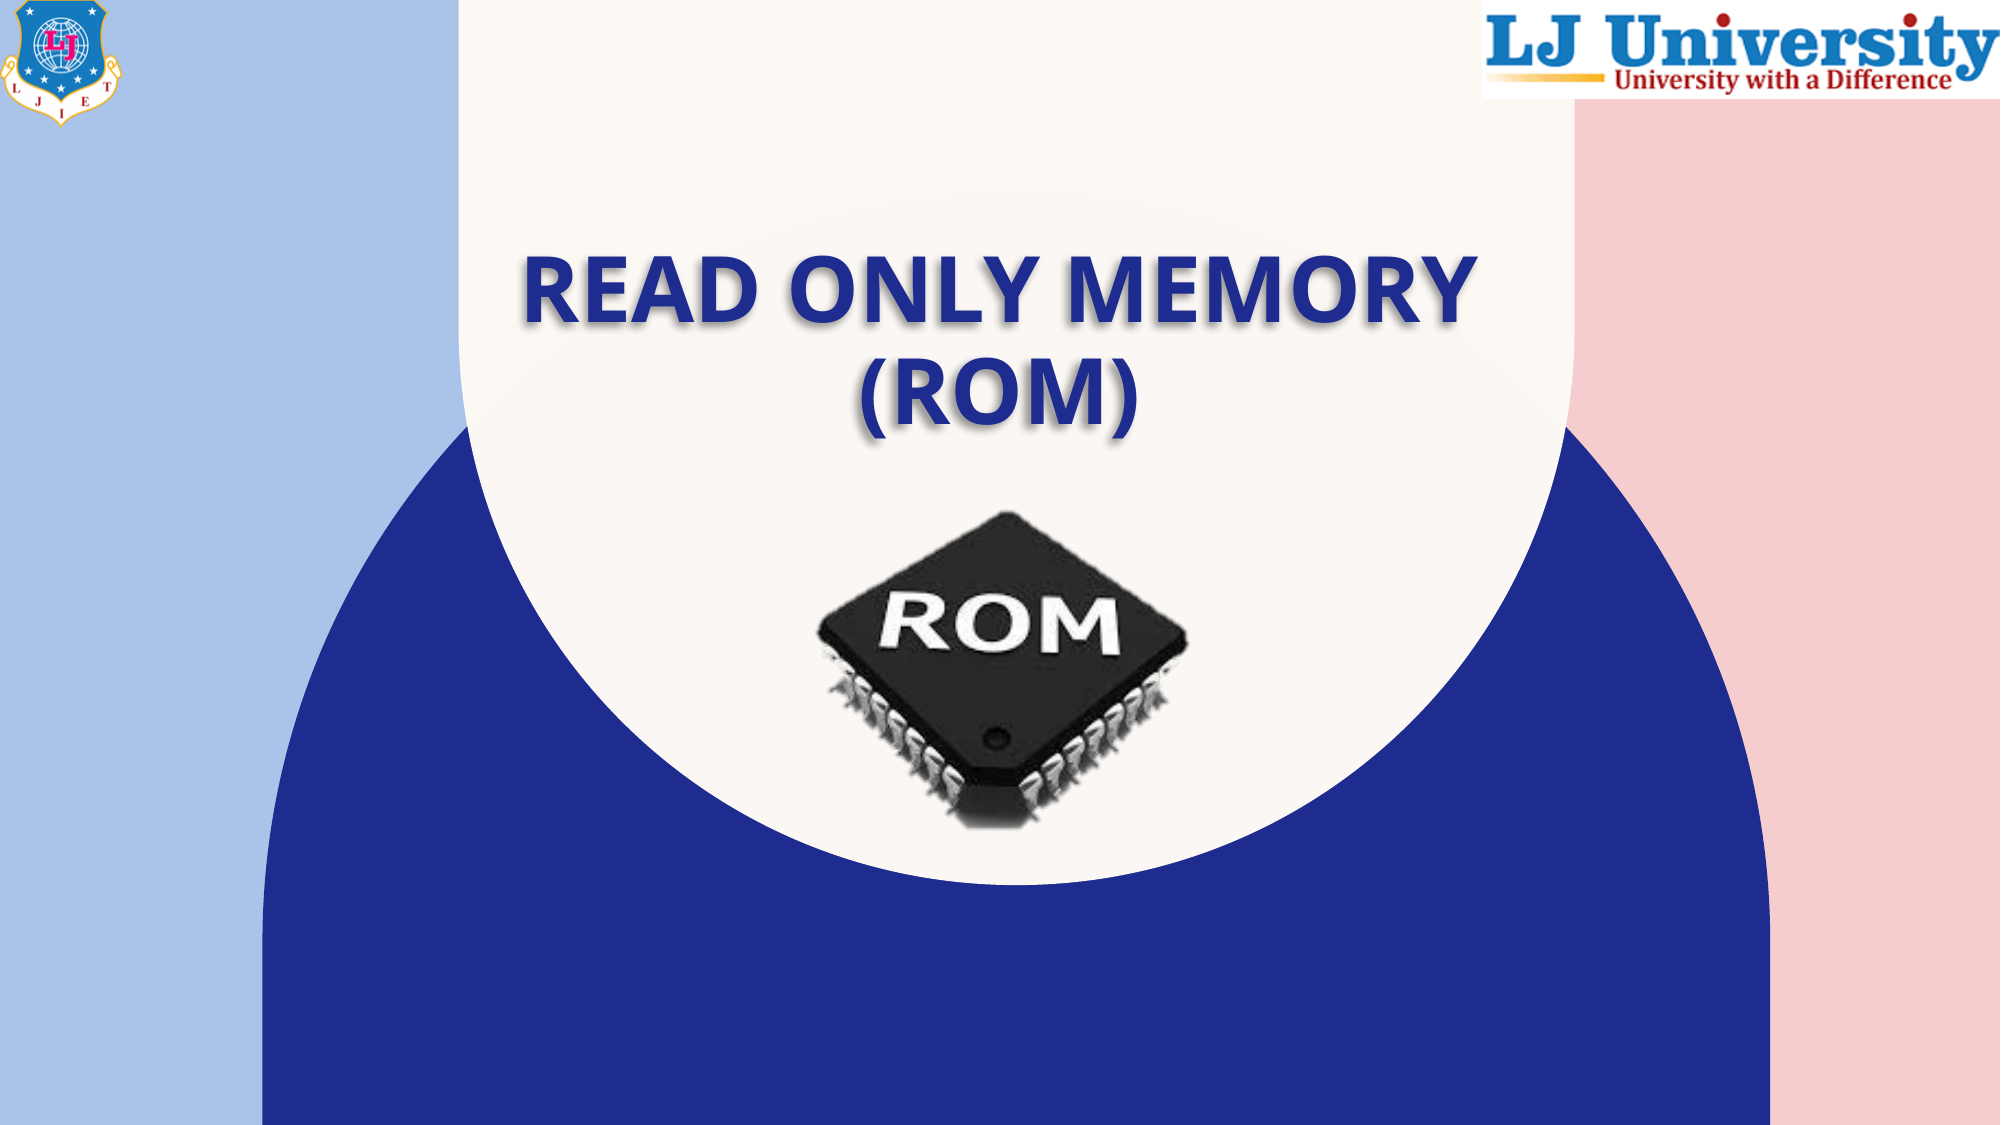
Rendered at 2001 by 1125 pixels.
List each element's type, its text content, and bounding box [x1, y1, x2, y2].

title Read only memory (rom) [368, 239, 1632, 490]
picture [0, 0, 122, 128]
picture [1482, 0, 2000, 100]
picture [717, 460, 1285, 886]
